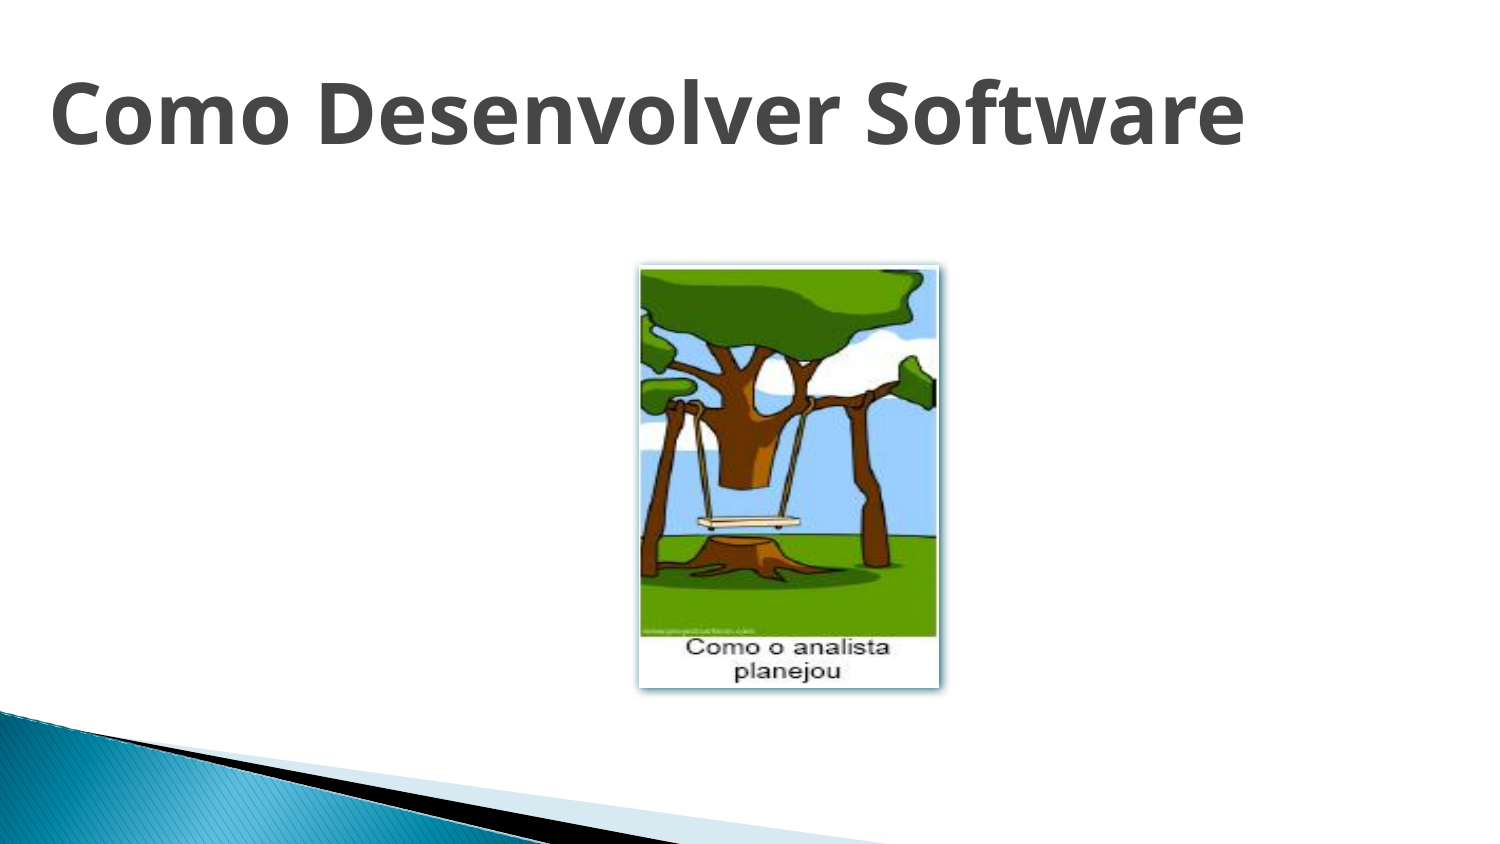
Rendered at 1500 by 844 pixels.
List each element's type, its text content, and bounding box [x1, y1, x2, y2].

picture [0, 710, 557, 844]
title Como Desenvolver Software [33, 33, 1425, 187]
picture [638, 265, 940, 688]
